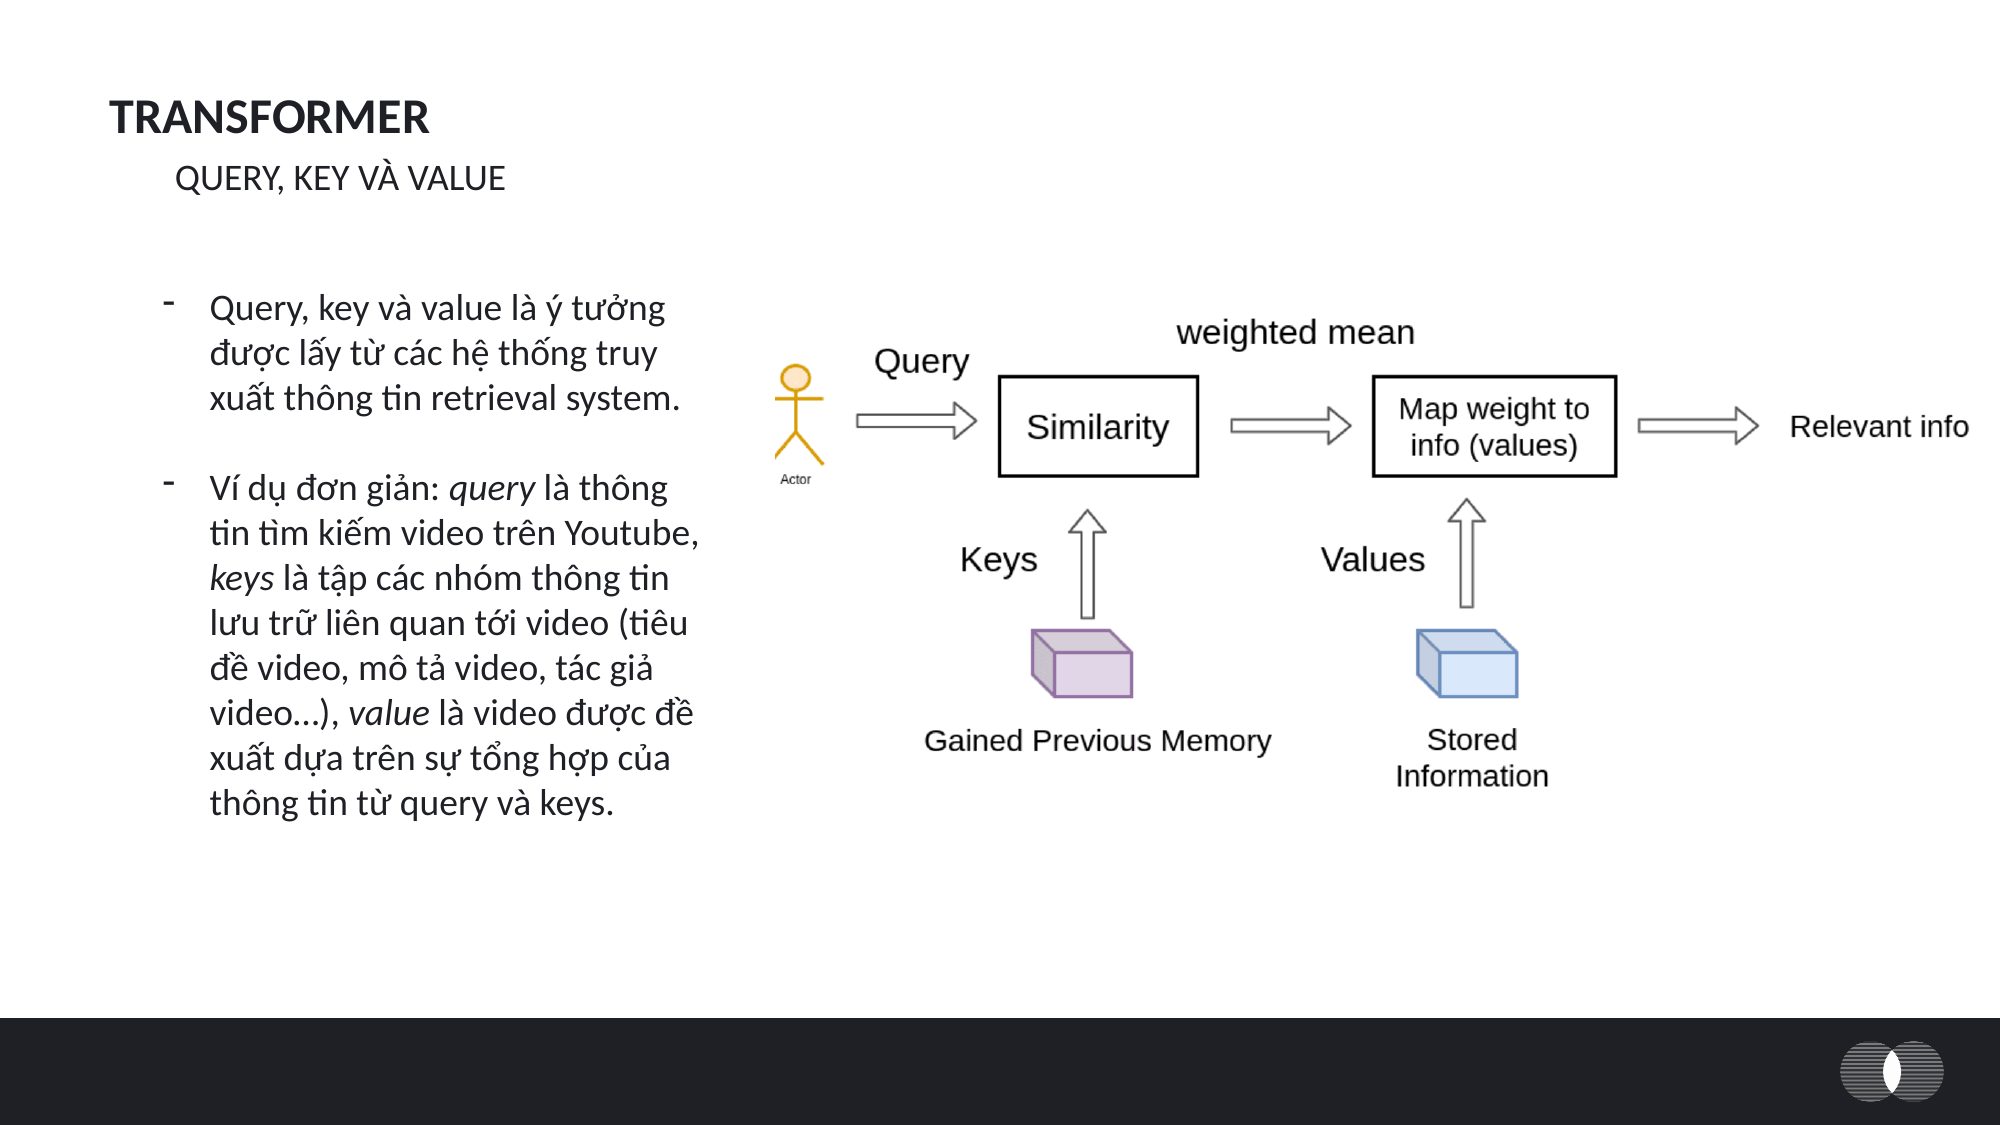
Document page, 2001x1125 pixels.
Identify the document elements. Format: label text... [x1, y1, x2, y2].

picture [775, 316, 1975, 792]
text_box Query, key và value là ý tưởng được lấy từ các hệ thống truy xuất thông tin retrieval system. Ví dụ đơn giản: query là thông tin tìm kiếm video trên Youtube, keys là tập các nhóm thông tin lưu trữ liên quan tới video (tiêu đề video, mô tả video, tác giả video…), value là video được đề xuất dựa trên sự tổng hợp của thông tin từ query và keys. [147, 275, 717, 876]
picture [1840, 1041, 1944, 1102]
text_box TRANSFORMER [94, 76, 968, 152]
text_box [0, 1018, 2000, 1125]
text_box QUERY, KEY VÀ VALUE [160, 145, 1033, 206]
